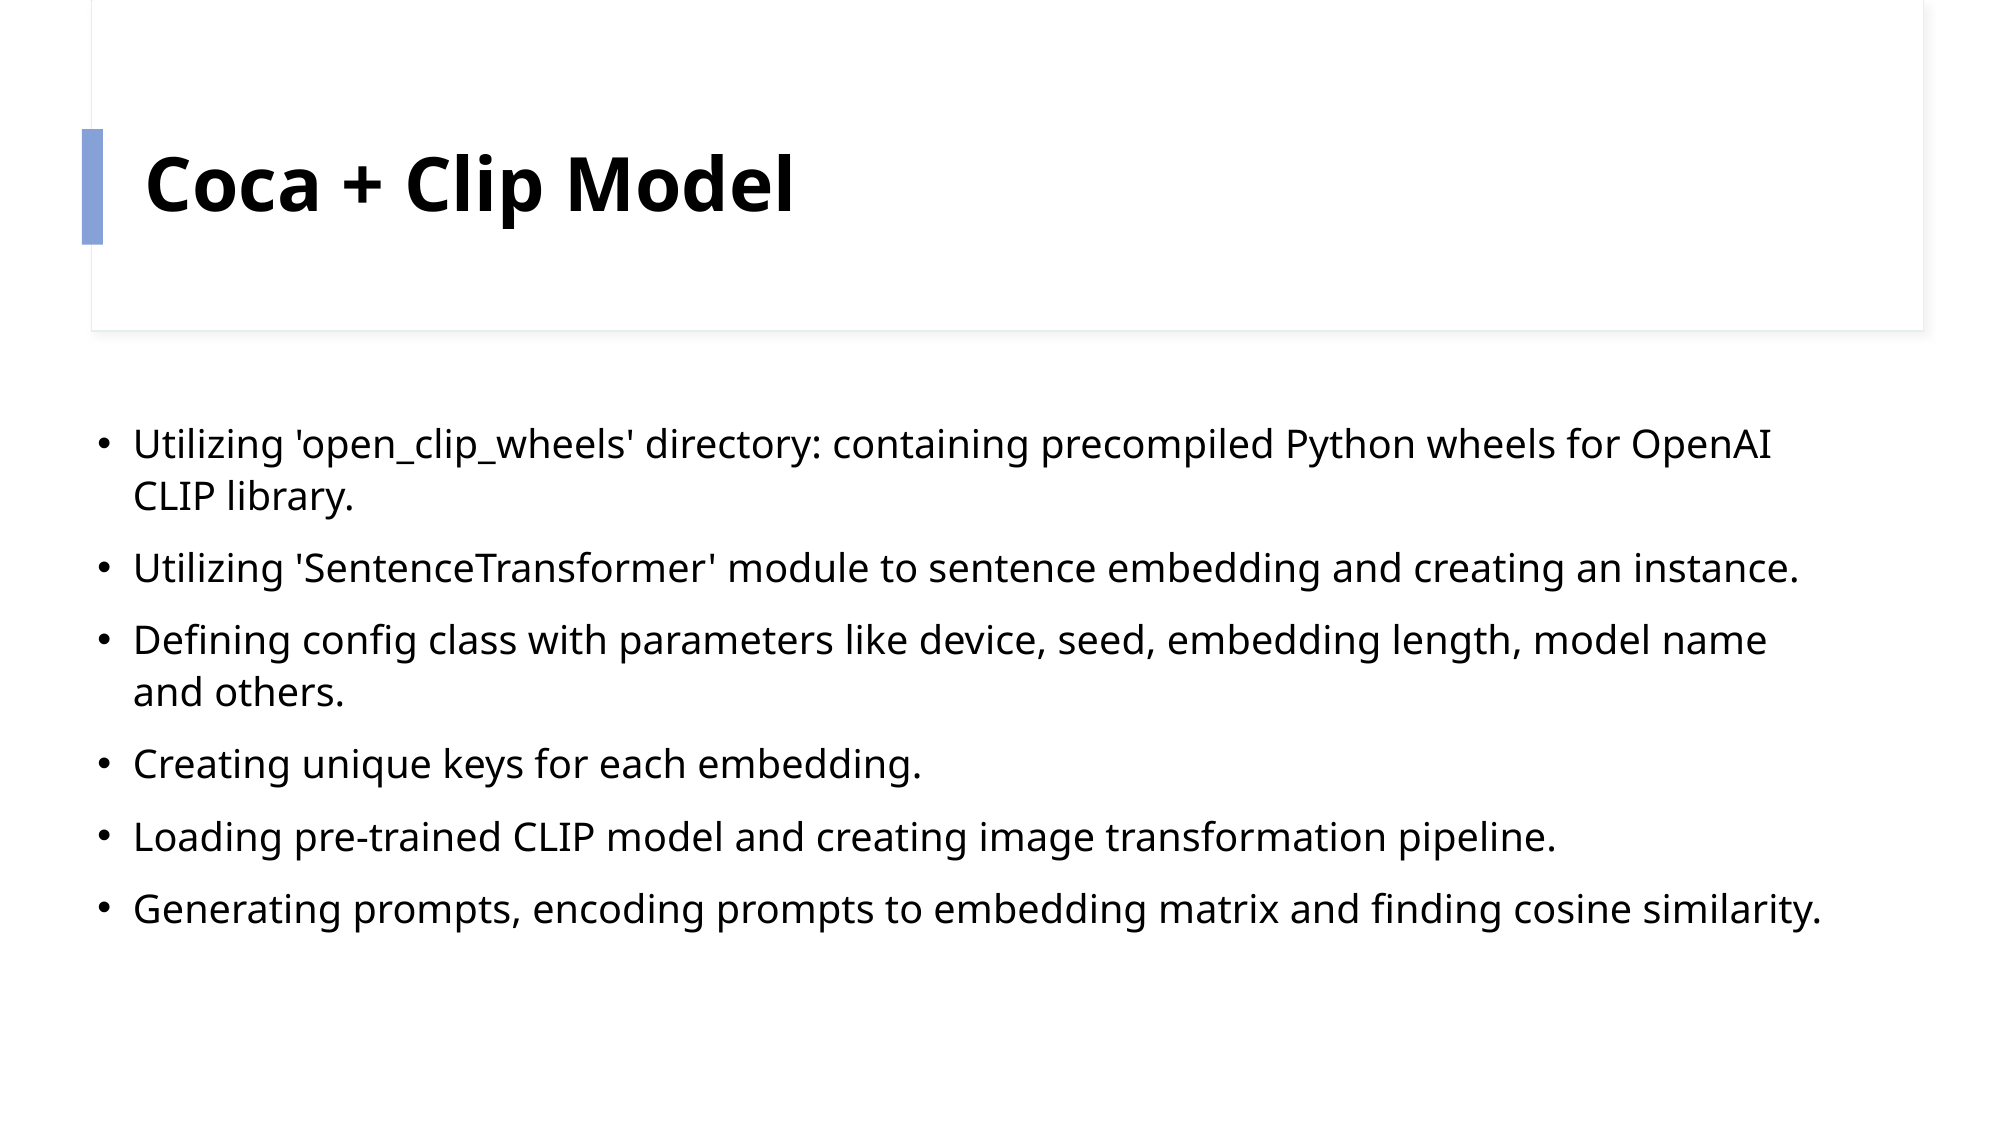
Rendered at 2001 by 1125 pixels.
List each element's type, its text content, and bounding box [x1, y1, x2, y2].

list Utilizing 'open_clip_wheels' directory: containing precompiled Python wheels for OpenAI CLIP library. Utilizing 'SentenceTransformer' module to sentence embedding and creating an instance. Defining config class with parameters like device, seed, embedding length, model name and others. Creating unique keys for each embedding. Loading pre-trained CLIP model and creating image transformation pipeline. Generating prompts, encoding prompts to embedding matrix and finding cosine similarity. [82, 406, 1851, 1013]
title Coca + Clip Model [129, 90, 1851, 284]
